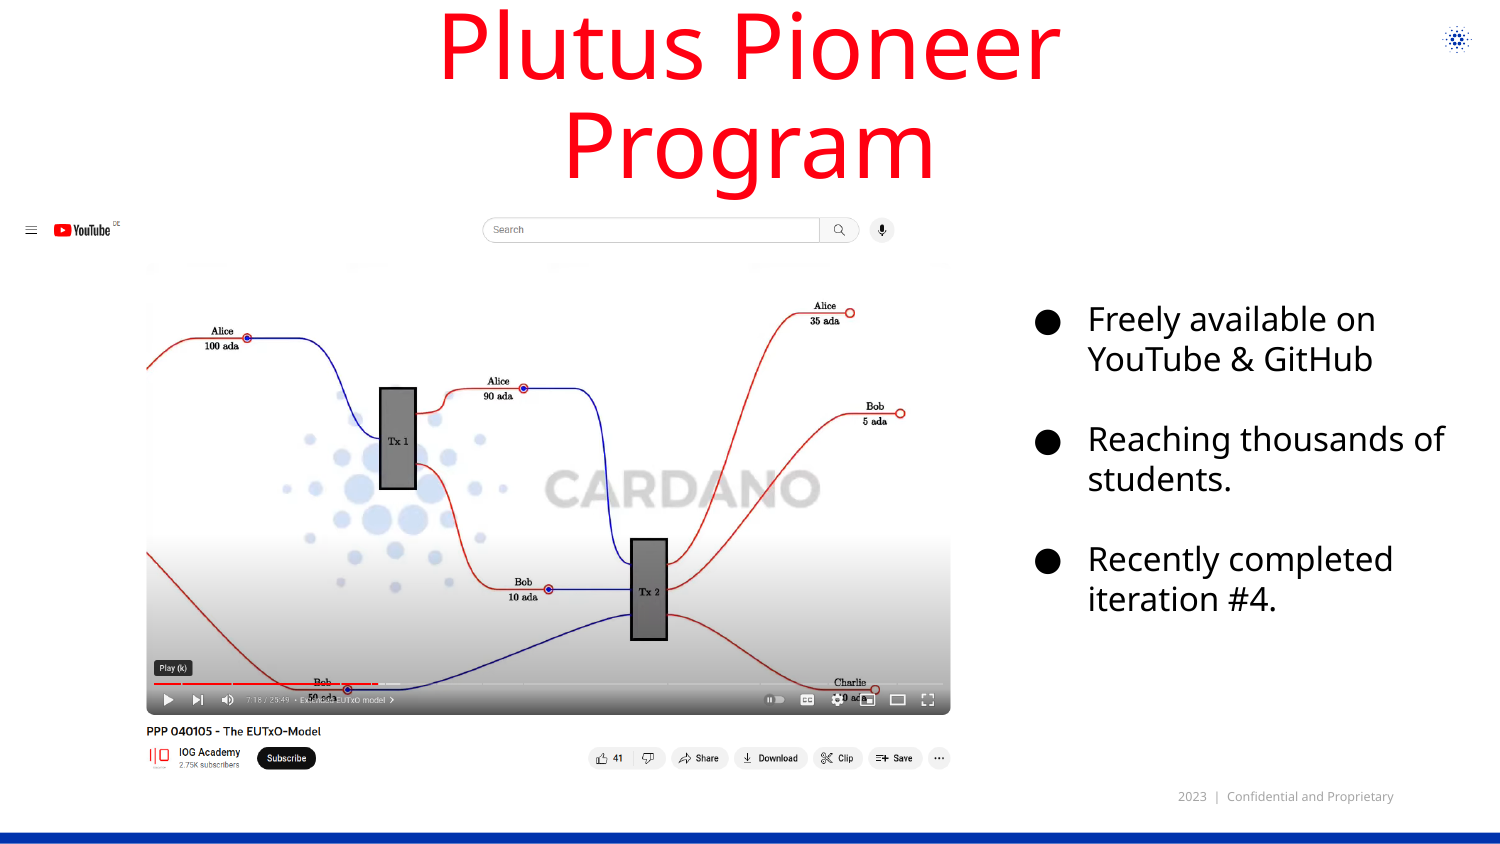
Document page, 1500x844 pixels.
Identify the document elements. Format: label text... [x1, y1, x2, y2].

picture [1442, 24, 1473, 54]
picture [22, 216, 954, 774]
text_box Freely available on YouTube & GitHub Reaching thousands of students. Recently completed iteration #4. [1001, 287, 1471, 703]
text_box Plutus Pioneer Program [254, 44, 1246, 155]
